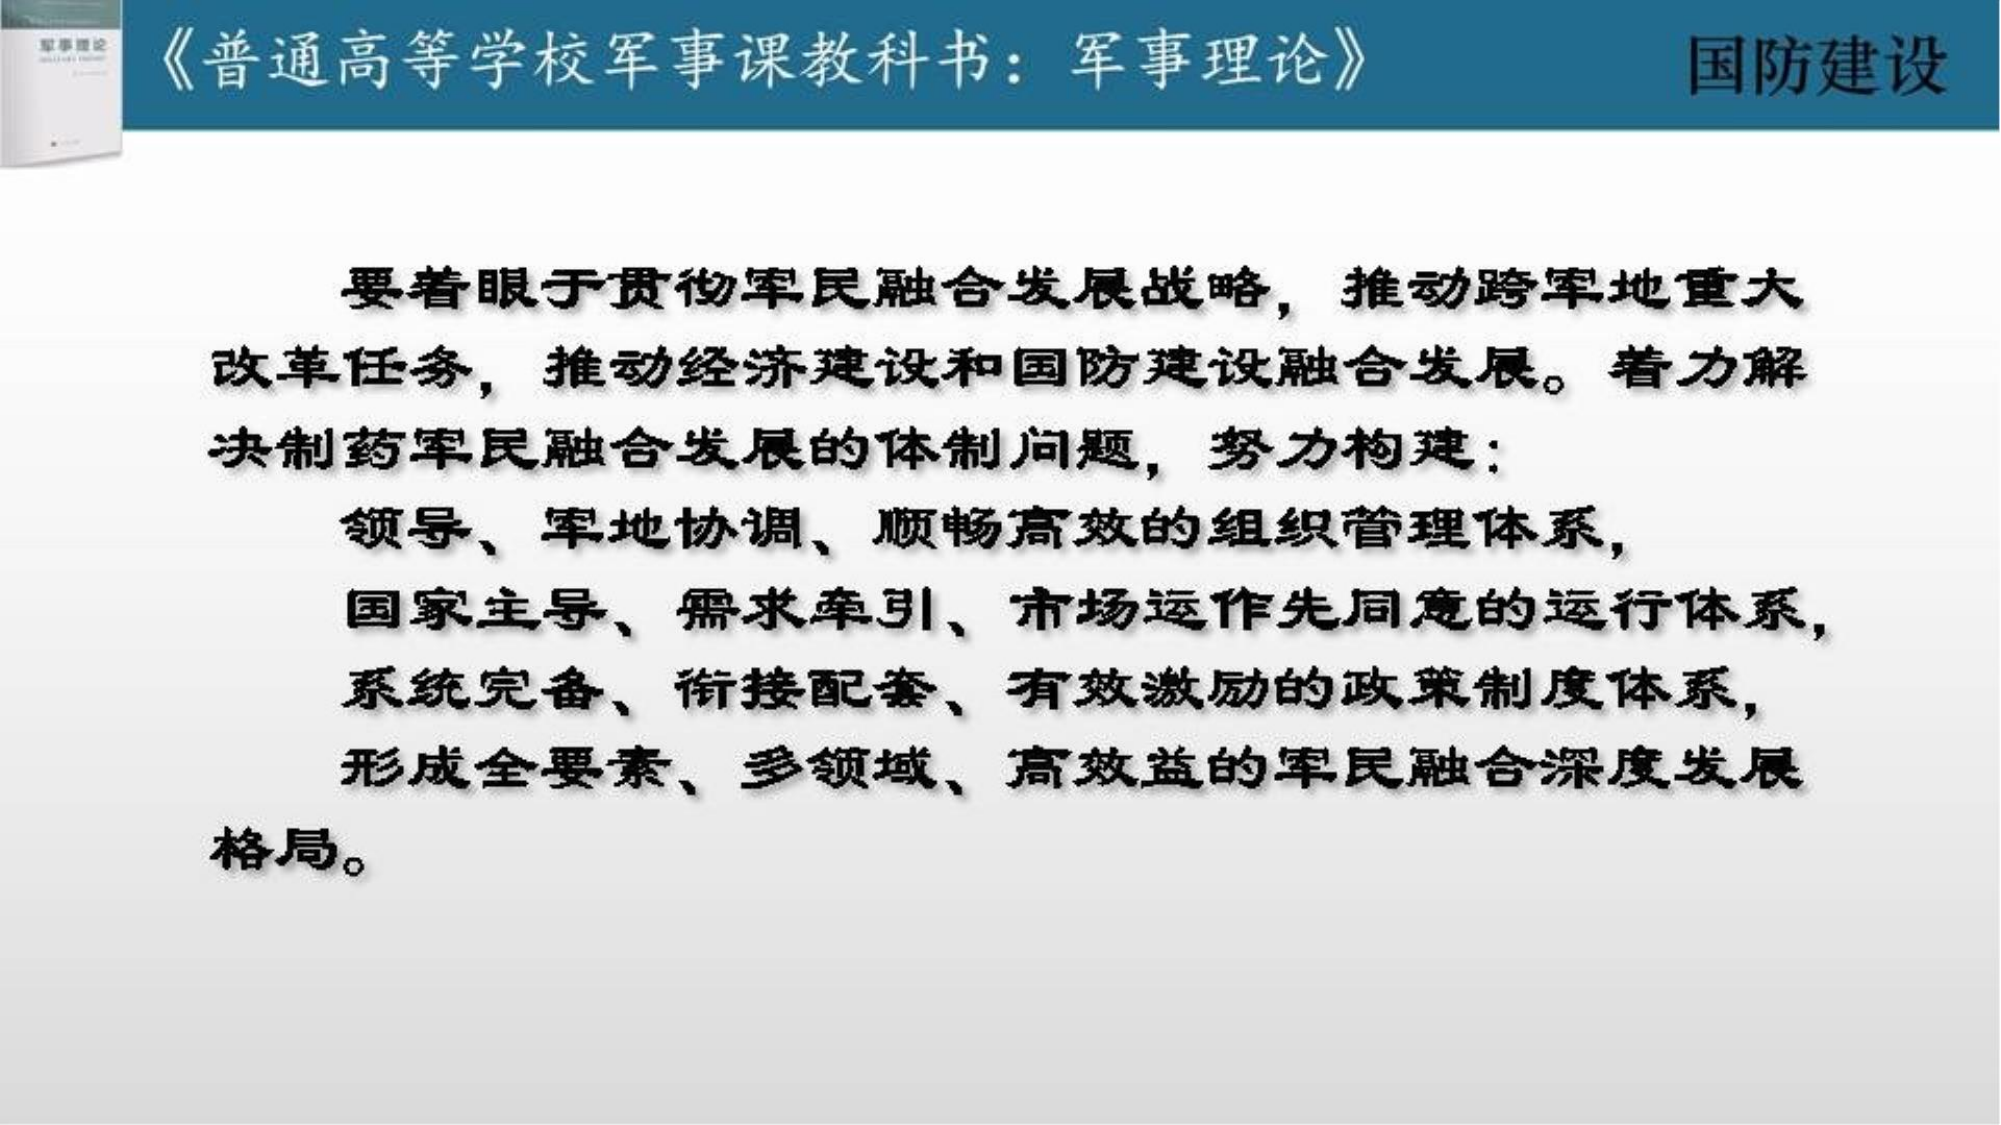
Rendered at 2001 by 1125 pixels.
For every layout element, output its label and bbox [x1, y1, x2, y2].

text_box [0, 0, 2000, 1125]
